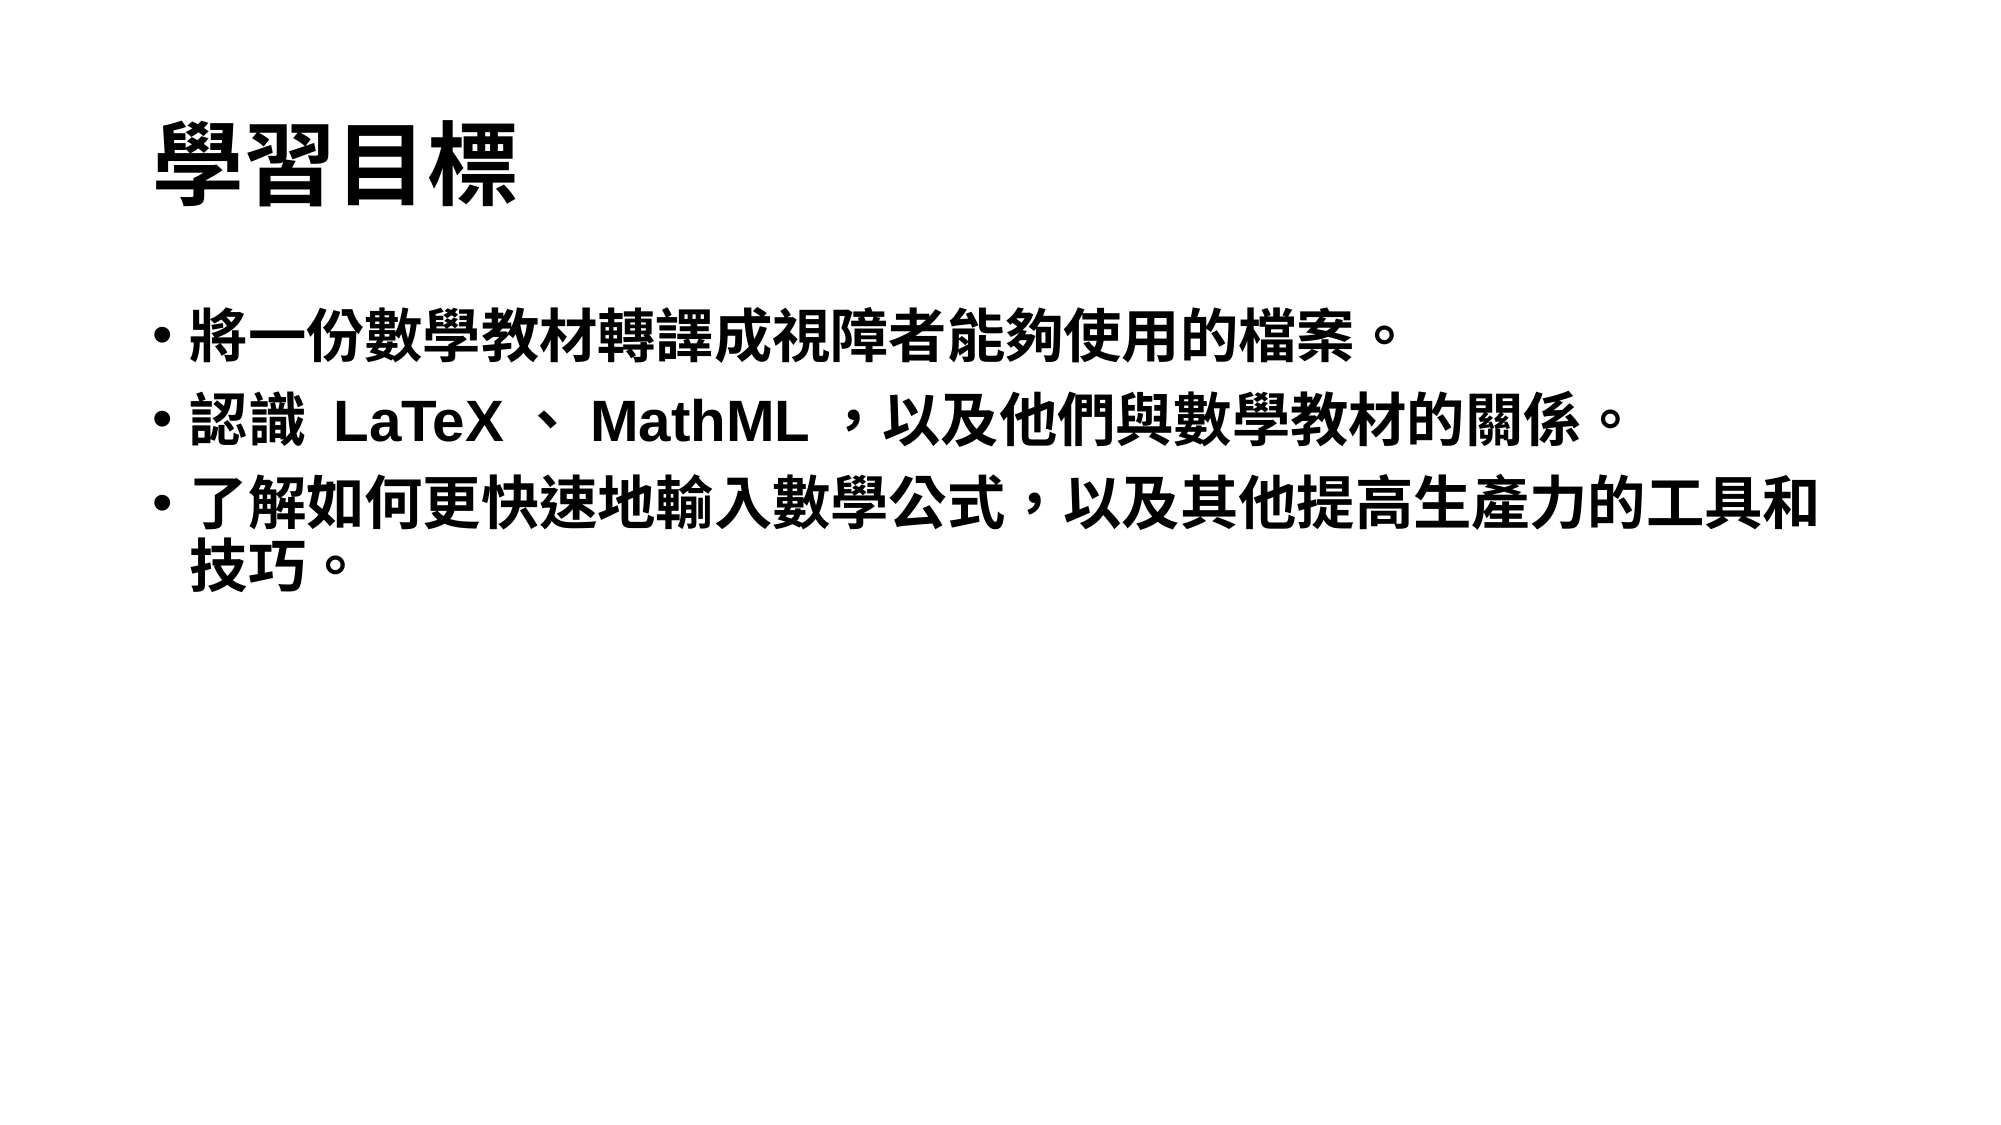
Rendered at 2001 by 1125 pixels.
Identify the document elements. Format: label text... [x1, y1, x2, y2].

list 將一份數學教材轉譯成視障者能夠使用的檔案。 認識 LaTeX、MathML，以及他們與數學教材的關係。 了解如何更快速地輸入數學公式，以及其他提高生產力的工具和技巧。 [137, 299, 1863, 1014]
title 學習目標 [137, 59, 1863, 278]
